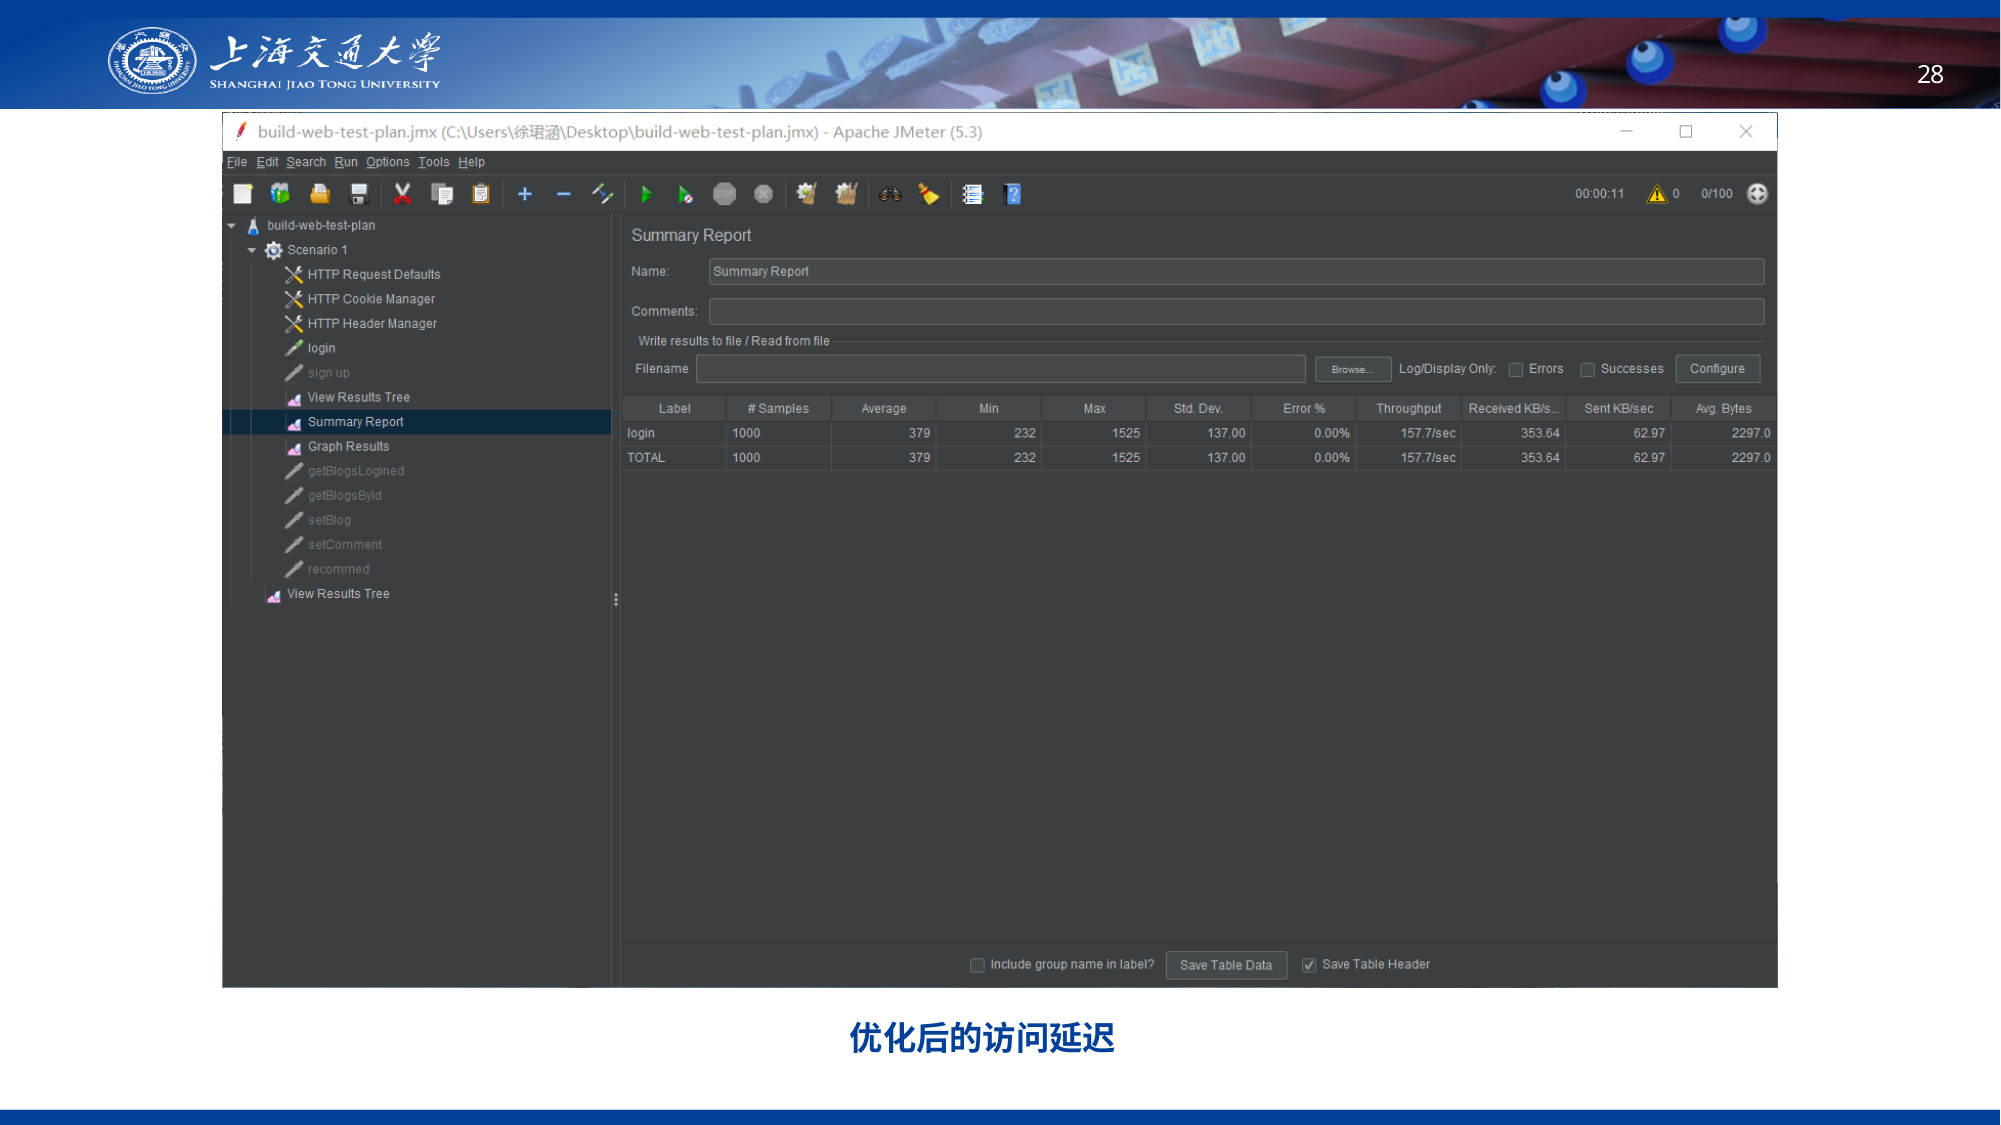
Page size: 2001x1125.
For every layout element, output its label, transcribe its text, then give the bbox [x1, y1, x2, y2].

text_box 优化后的访问延迟 [835, 1009, 1131, 1064]
slide_number 28 [1902, 51, 1960, 97]
picture [222, 112, 1778, 988]
picture [0, 0, 2001, 109]
